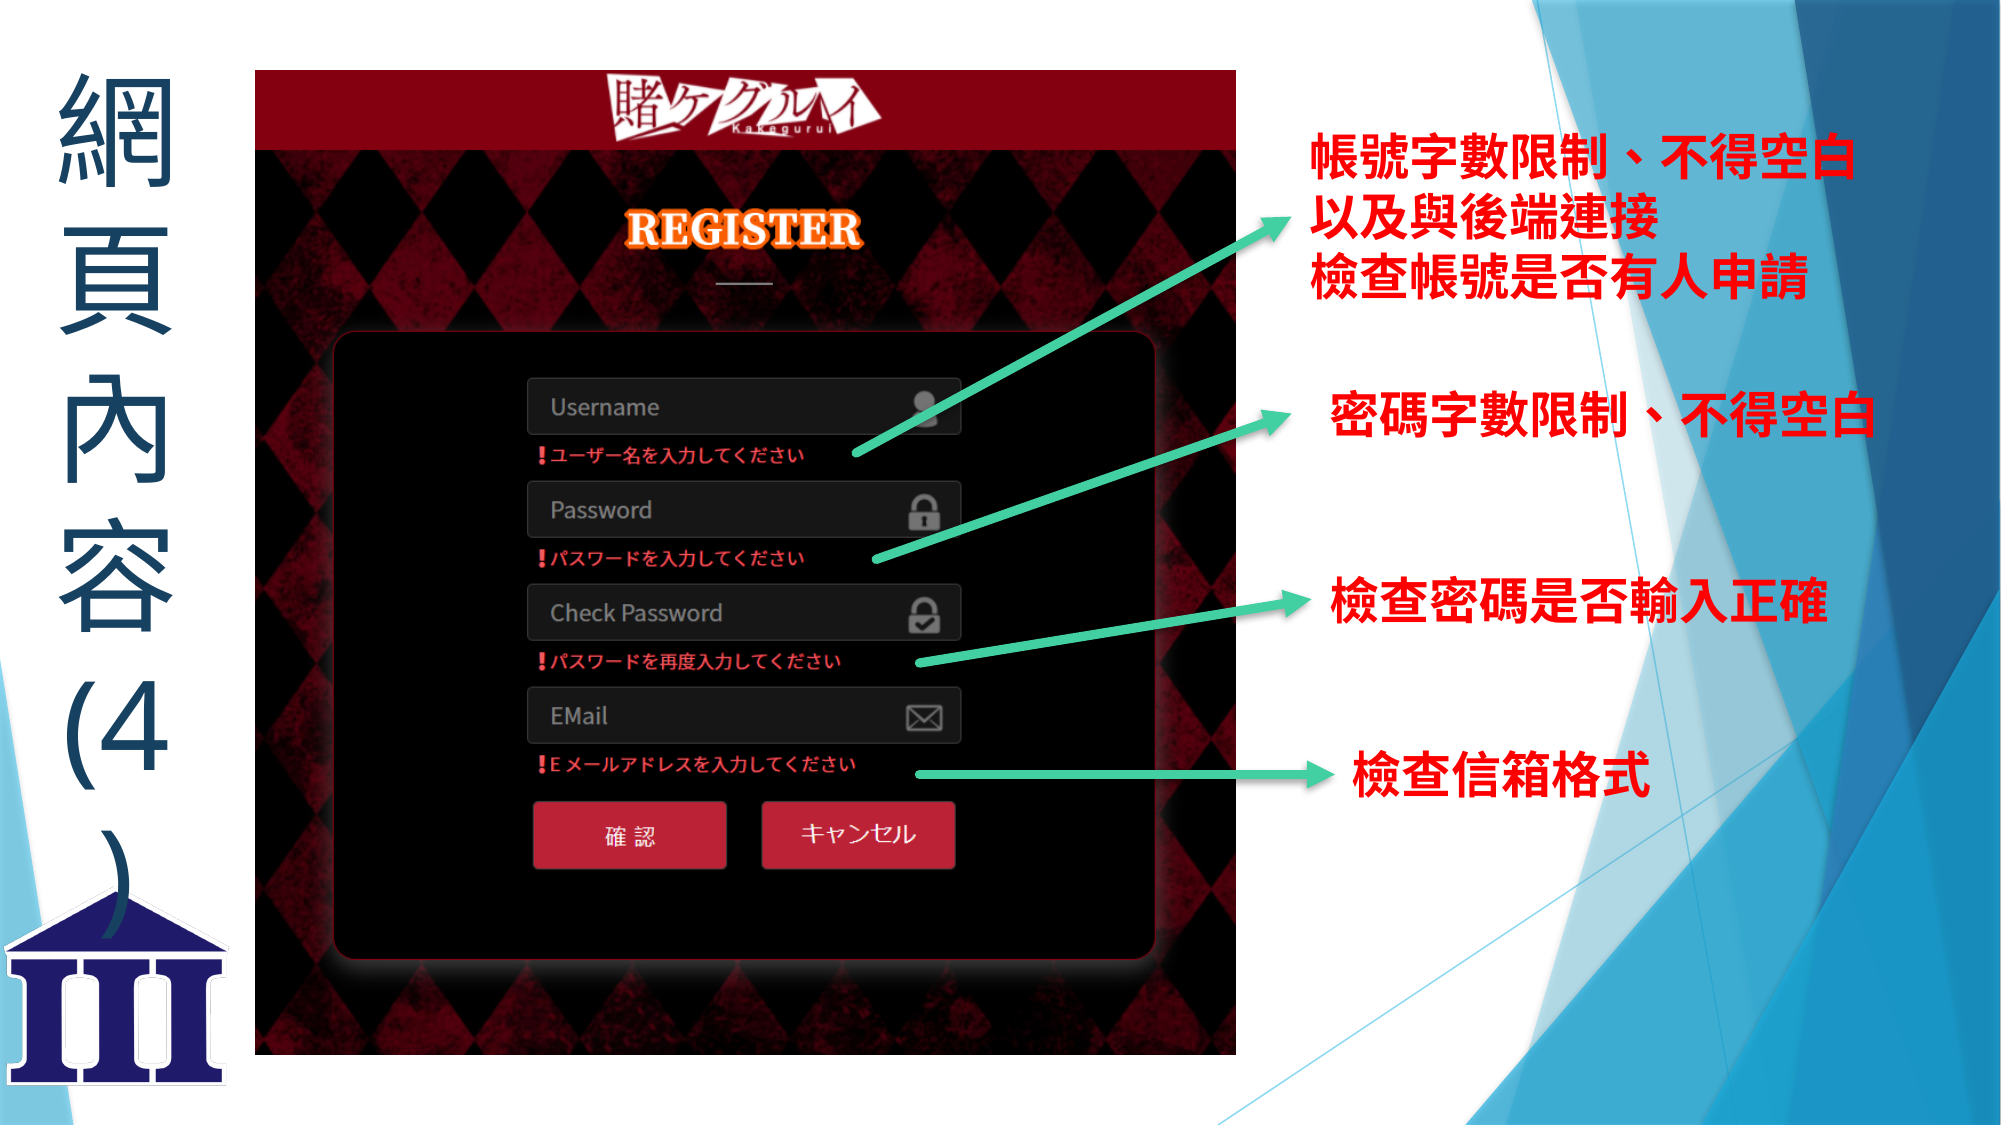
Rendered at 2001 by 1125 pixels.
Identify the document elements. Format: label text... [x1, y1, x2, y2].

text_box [855, 216, 1293, 454]
text_box 檢查密碼是否輸入正確 [1314, 562, 1845, 638]
text_box 密碼字數限制、不得空白 [1314, 375, 1895, 451]
text_box 帳號字數限制、不得空白 以及與後端連接 檢查帳號是否有人申請 [1294, 118, 1875, 313]
title 網頁內容 (4) [33, 45, 199, 884]
picture [1, 885, 232, 1087]
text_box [918, 598, 1313, 664]
text_box 檢查信箱格式 [1336, 736, 1667, 812]
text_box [875, 412, 1293, 560]
picture [254, 69, 1237, 1055]
